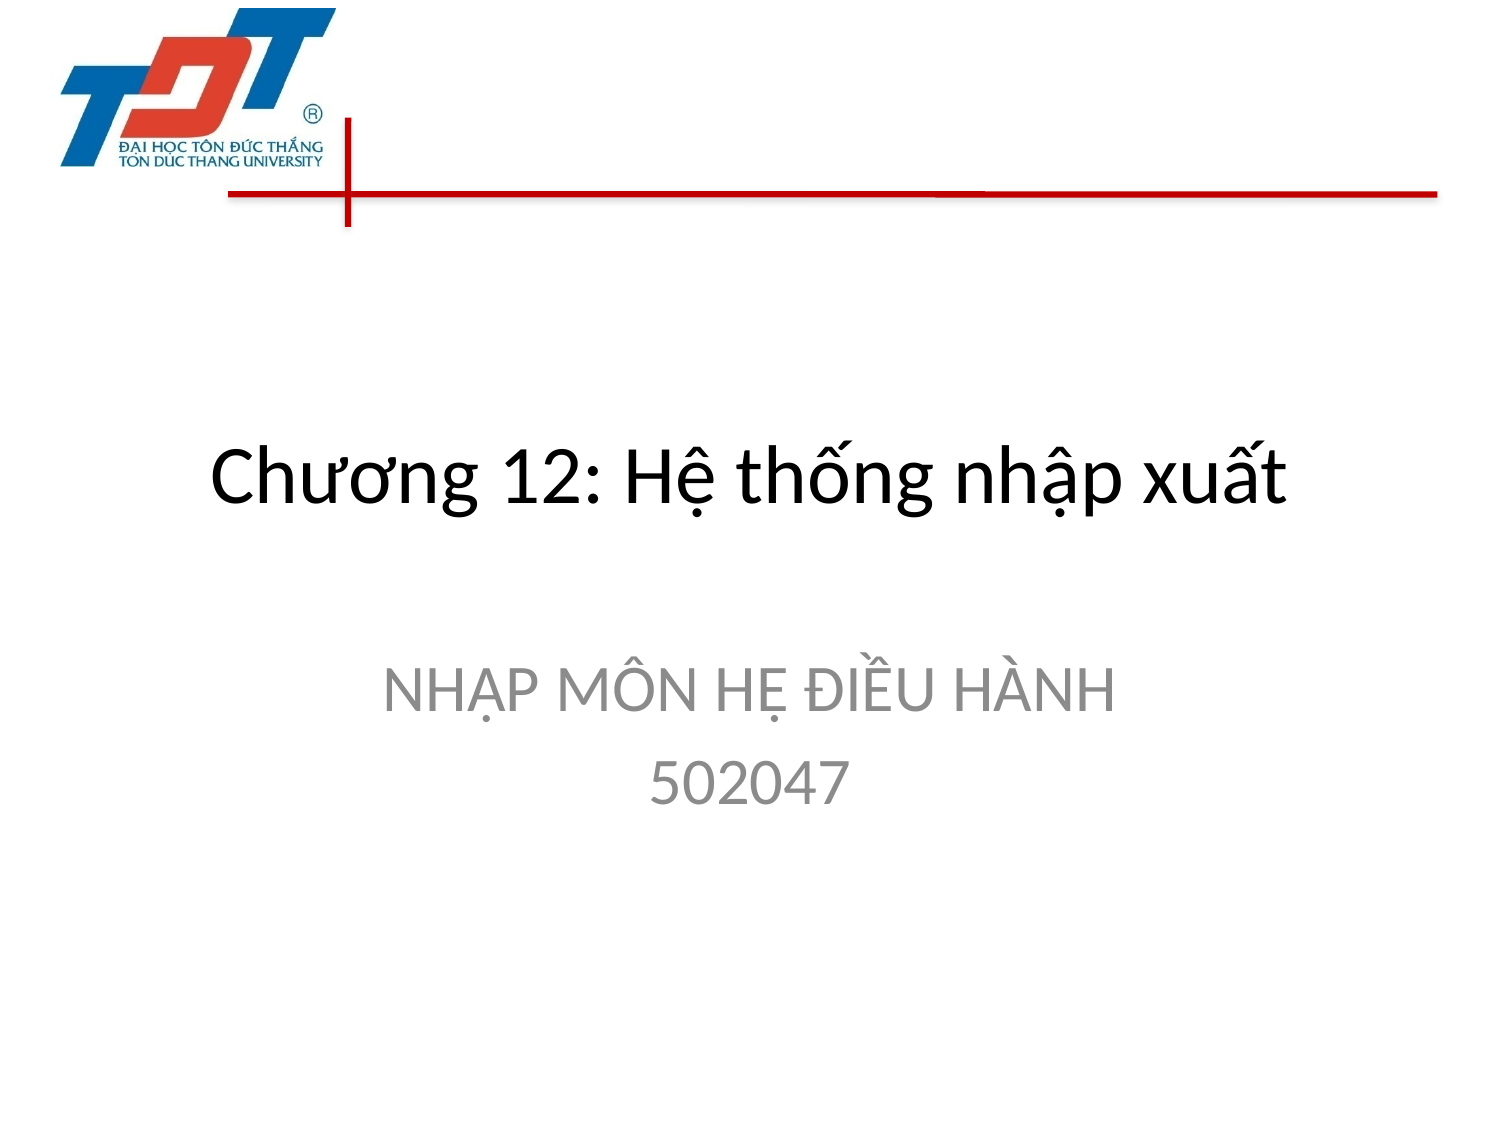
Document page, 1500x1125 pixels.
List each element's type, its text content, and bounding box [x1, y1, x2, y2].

picture [60, 8, 336, 167]
title Chương 12: Hệ thống nhập xuất [112, 349, 1388, 591]
subtitle NHẬP MÔN HỆ ĐIỀU HÀNH 502047 [225, 637, 1275, 925]
